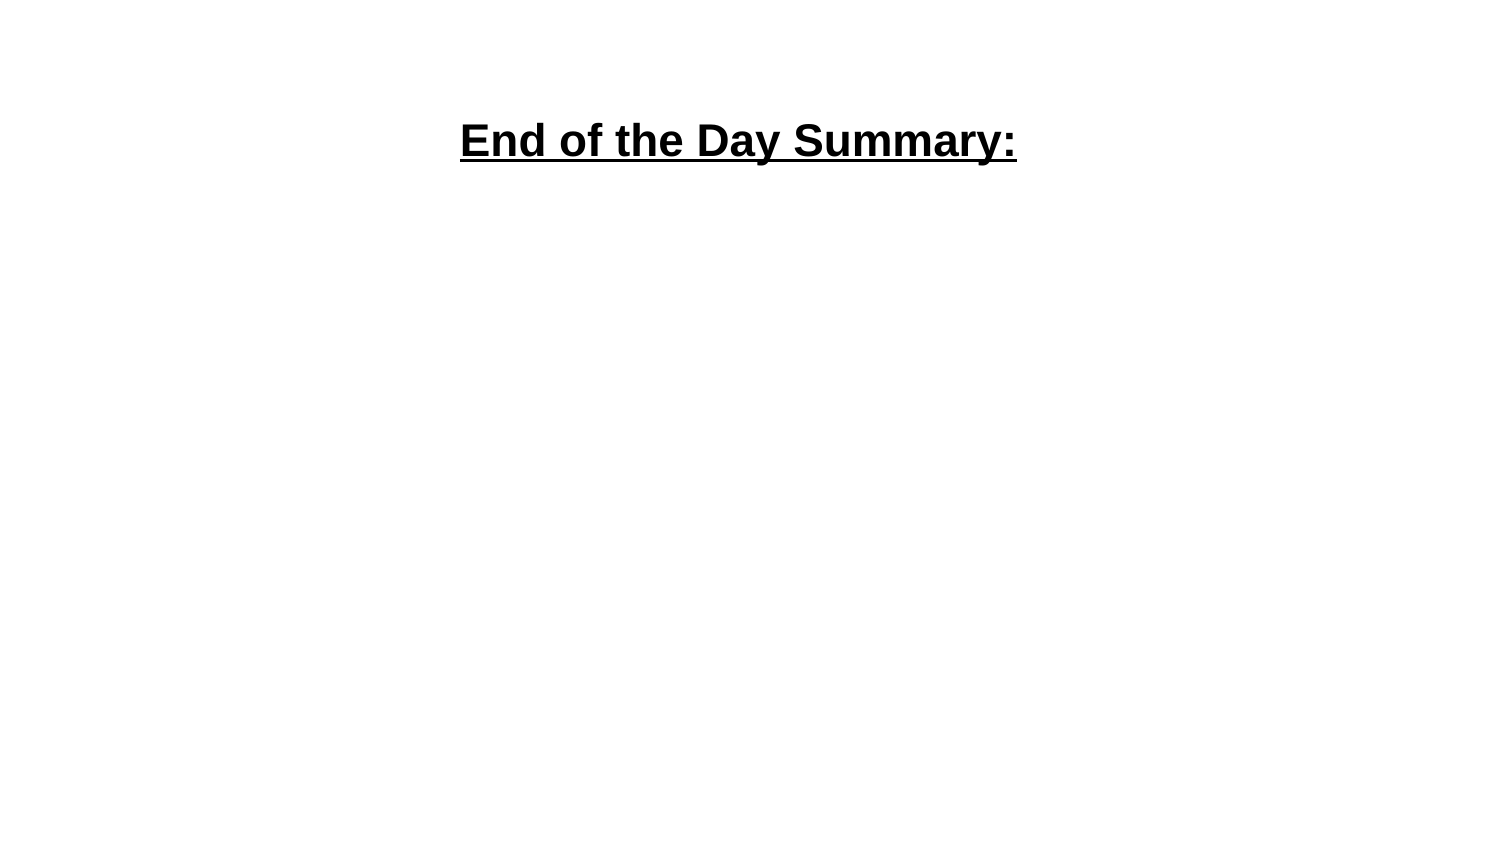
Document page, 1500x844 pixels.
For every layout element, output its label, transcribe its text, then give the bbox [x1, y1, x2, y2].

text_box End of the Day Summary: [445, 95, 1055, 181]
